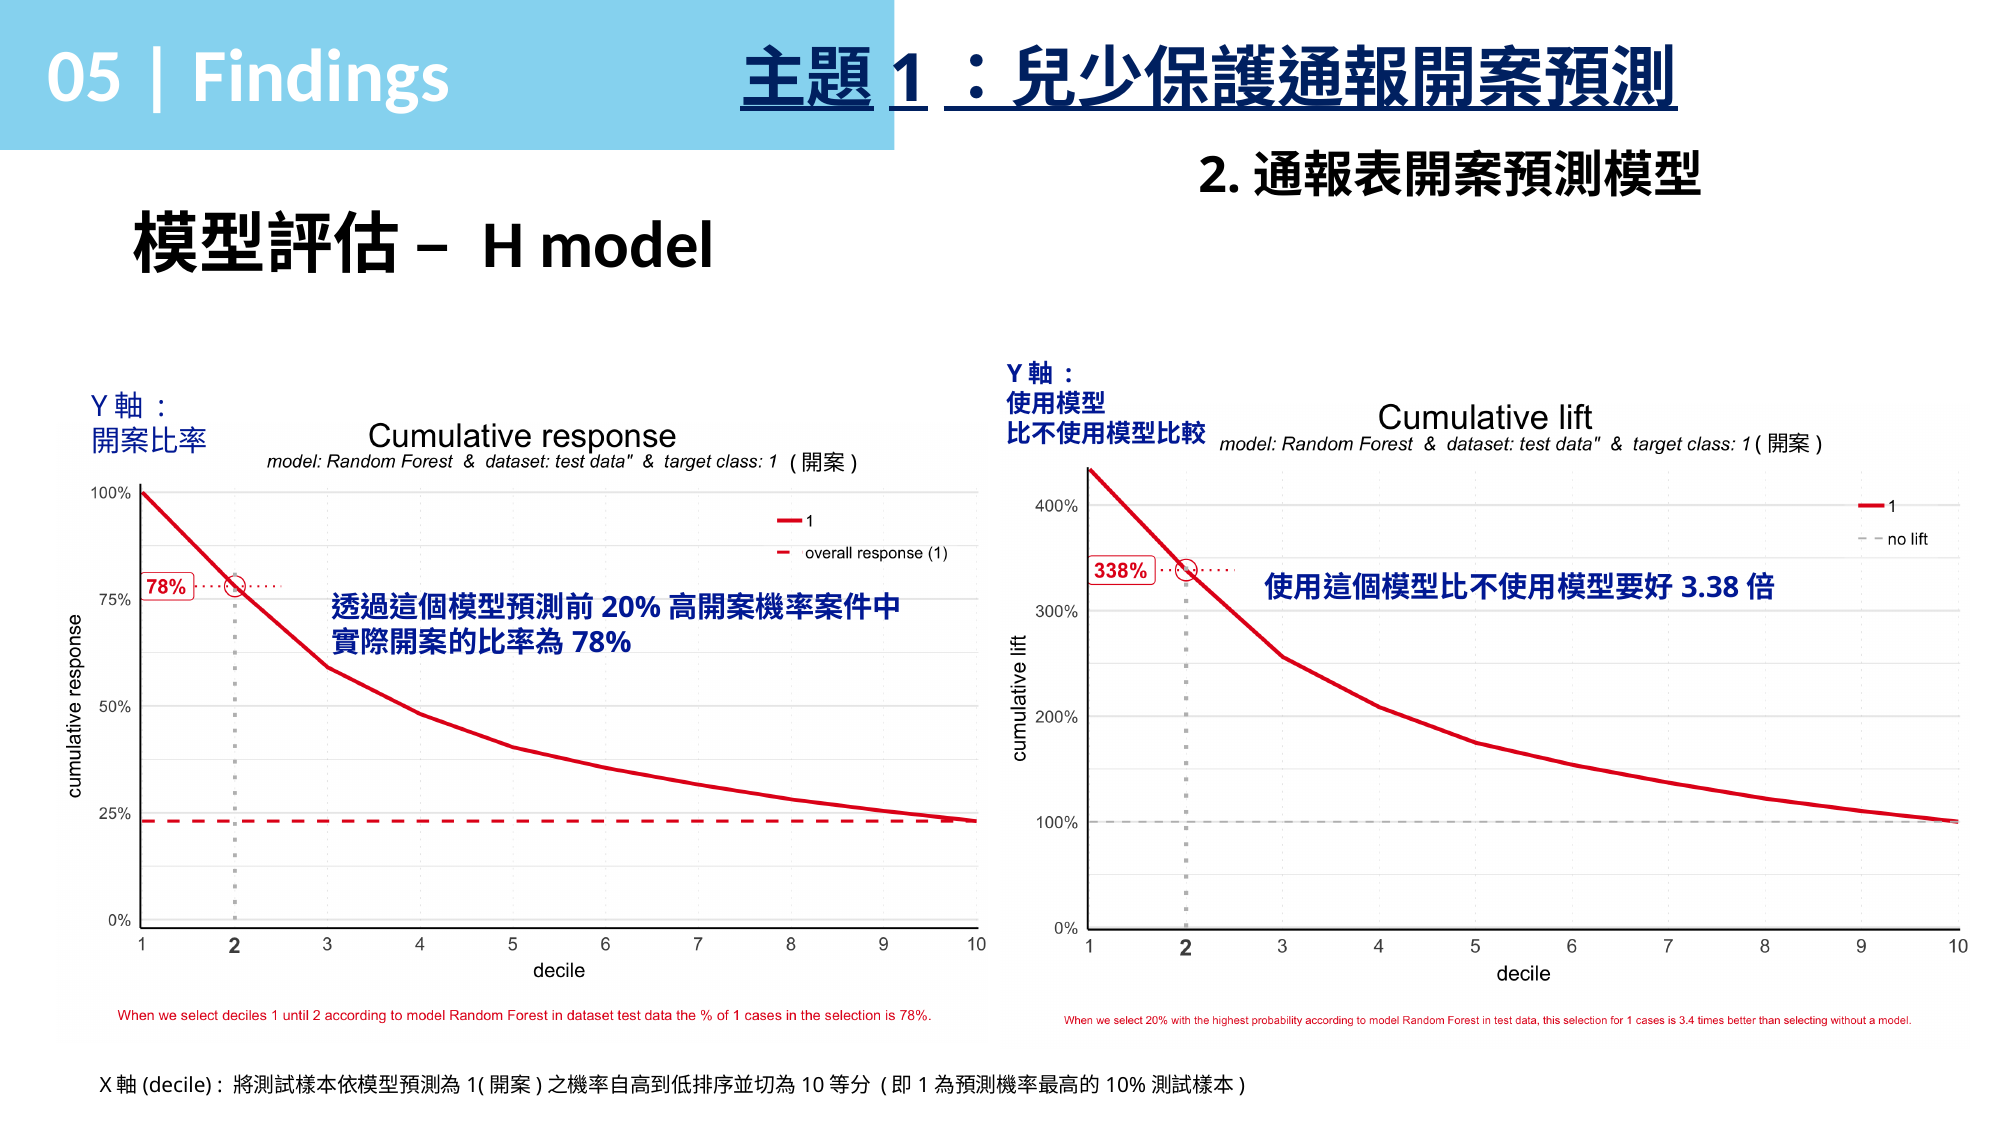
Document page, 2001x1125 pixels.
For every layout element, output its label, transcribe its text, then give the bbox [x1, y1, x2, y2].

text_box X軸(decile) : 將測試樣本依模型預測為1(開案)之機率自高到低排序並切為10等分 (即1為預測機率最高的10%測試樣本) [84, 1064, 1275, 1105]
text_box 主題1：兒少保護通報開案預測 [725, 26, 2000, 122]
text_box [991, 350, 1970, 1049]
text_box 2.通報表開案預測模型 [1183, 117, 1798, 210]
text_box 模型評估 – H model [118, 202, 1013, 298]
picture [56, 422, 988, 1043]
text_box 05 | Findings [31, 4, 881, 139]
text_box Y軸 : 開案比率 [76, 379, 309, 422]
text_box [0, 0, 895, 151]
